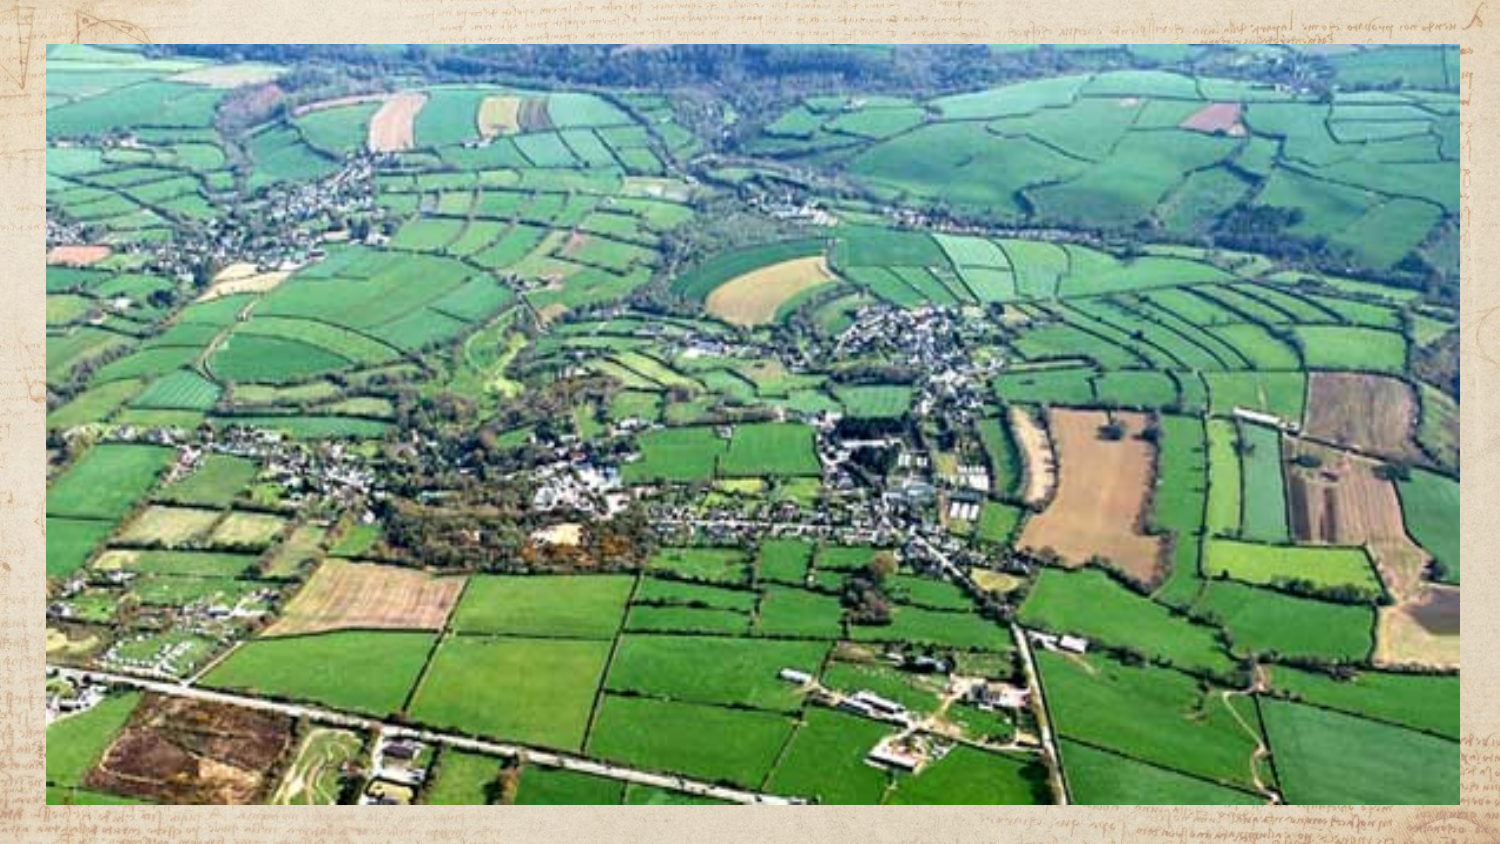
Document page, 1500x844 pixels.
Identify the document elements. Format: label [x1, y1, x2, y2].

picture [45, 44, 1460, 806]
